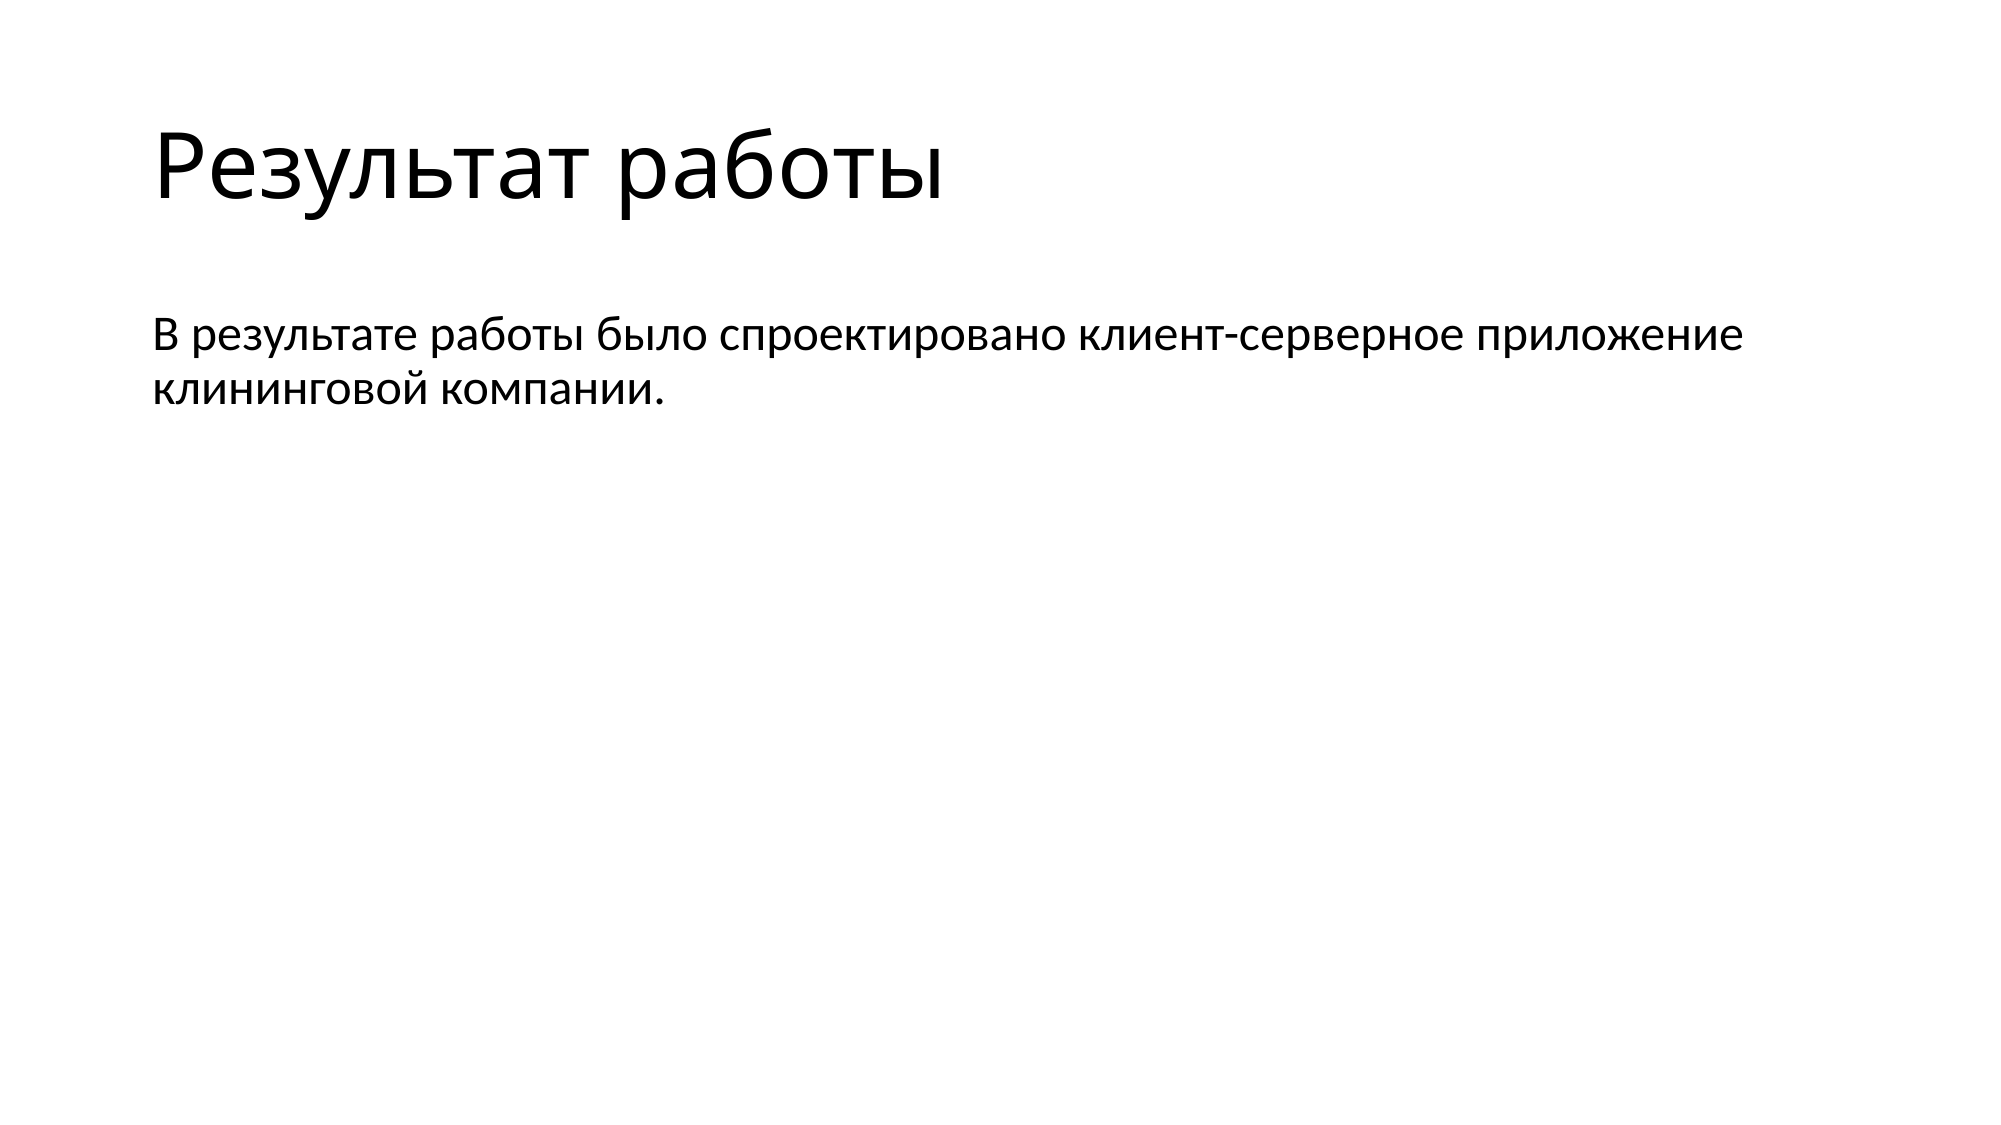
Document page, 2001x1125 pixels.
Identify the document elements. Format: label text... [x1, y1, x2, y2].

title Результат работы [137, 59, 1863, 278]
list В результате работы было спроектировано клиент-серверное приложение клининговой компании. [137, 299, 1863, 1014]
